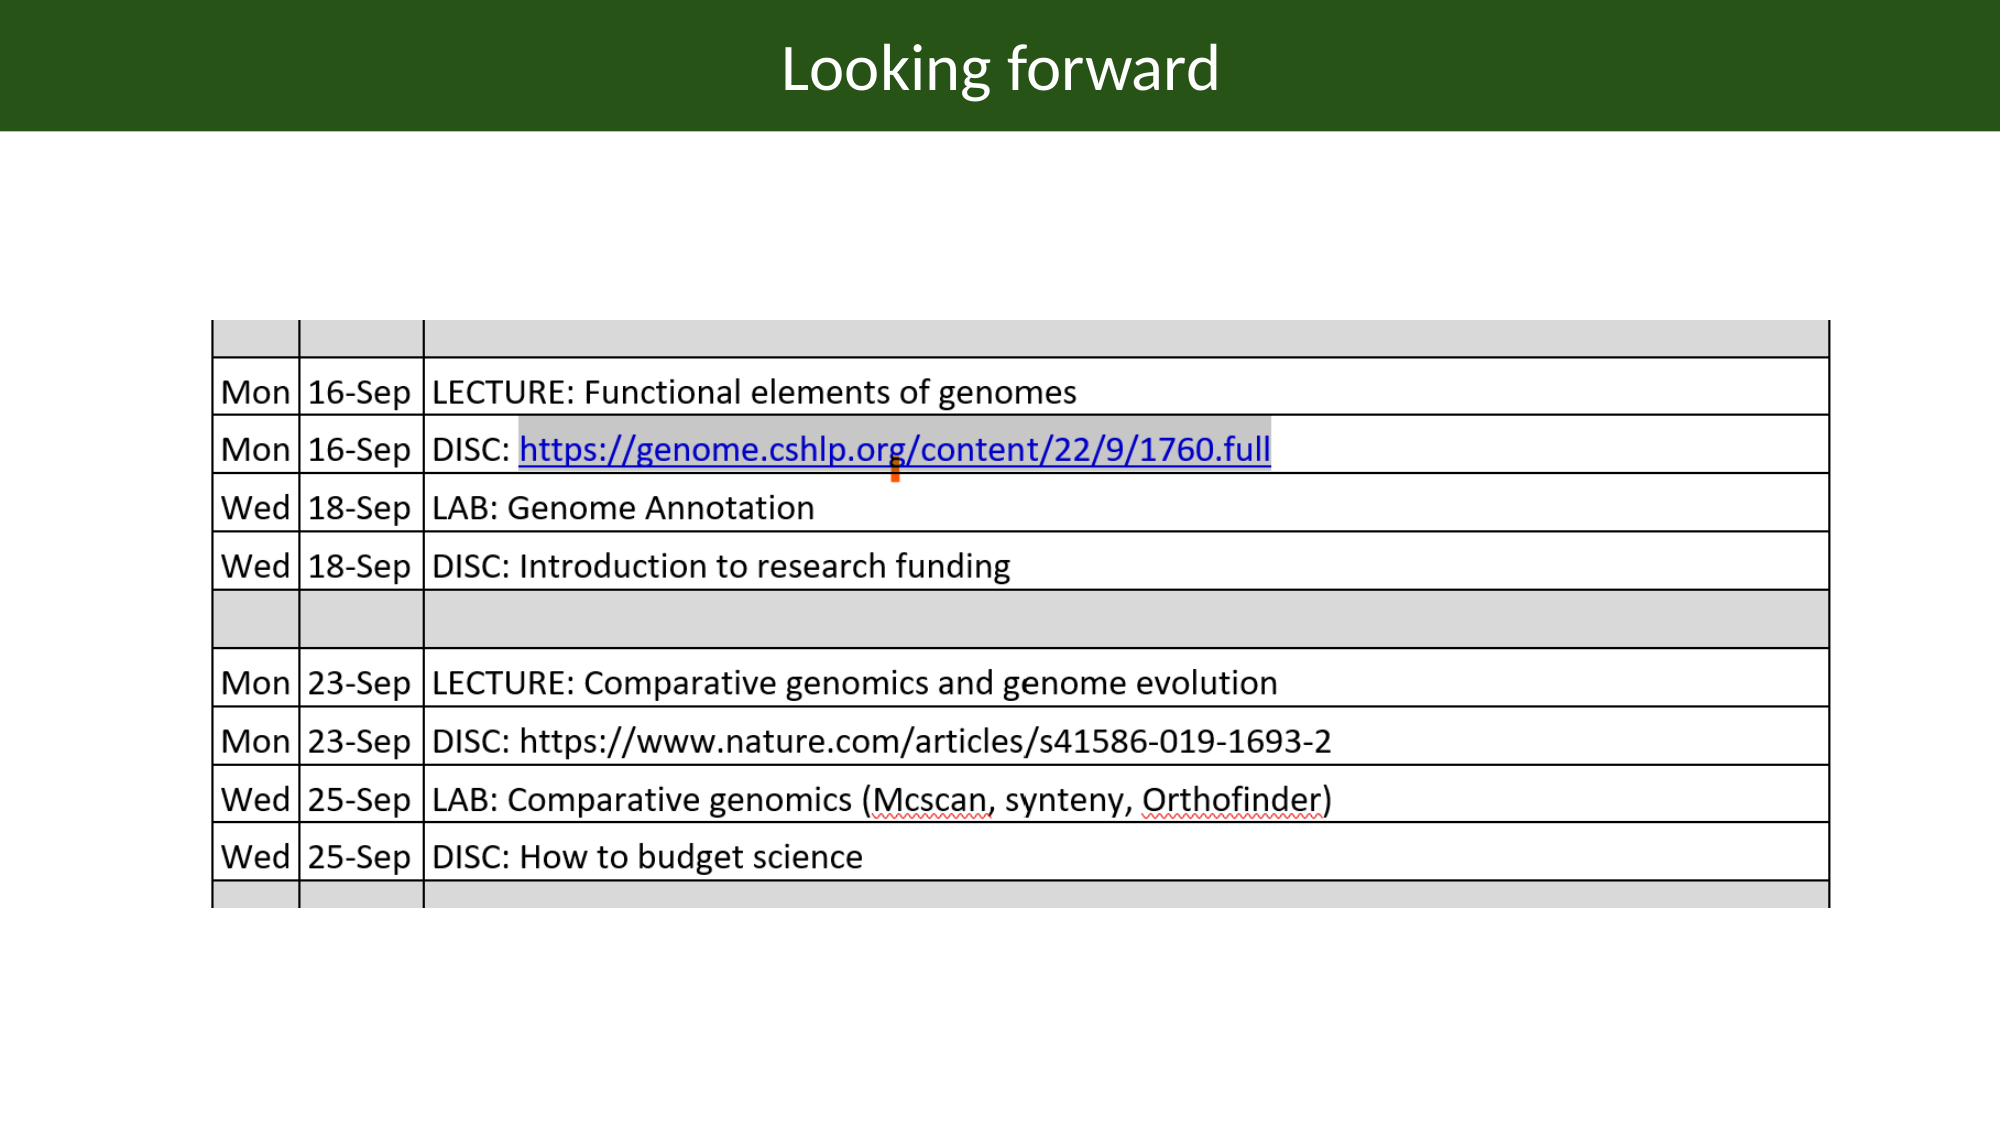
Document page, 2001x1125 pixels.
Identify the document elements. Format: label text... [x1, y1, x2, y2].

text_box [0, 0, 2000, 133]
text_box Looking forward [4, 16, 1999, 112]
picture [207, 320, 1837, 909]
